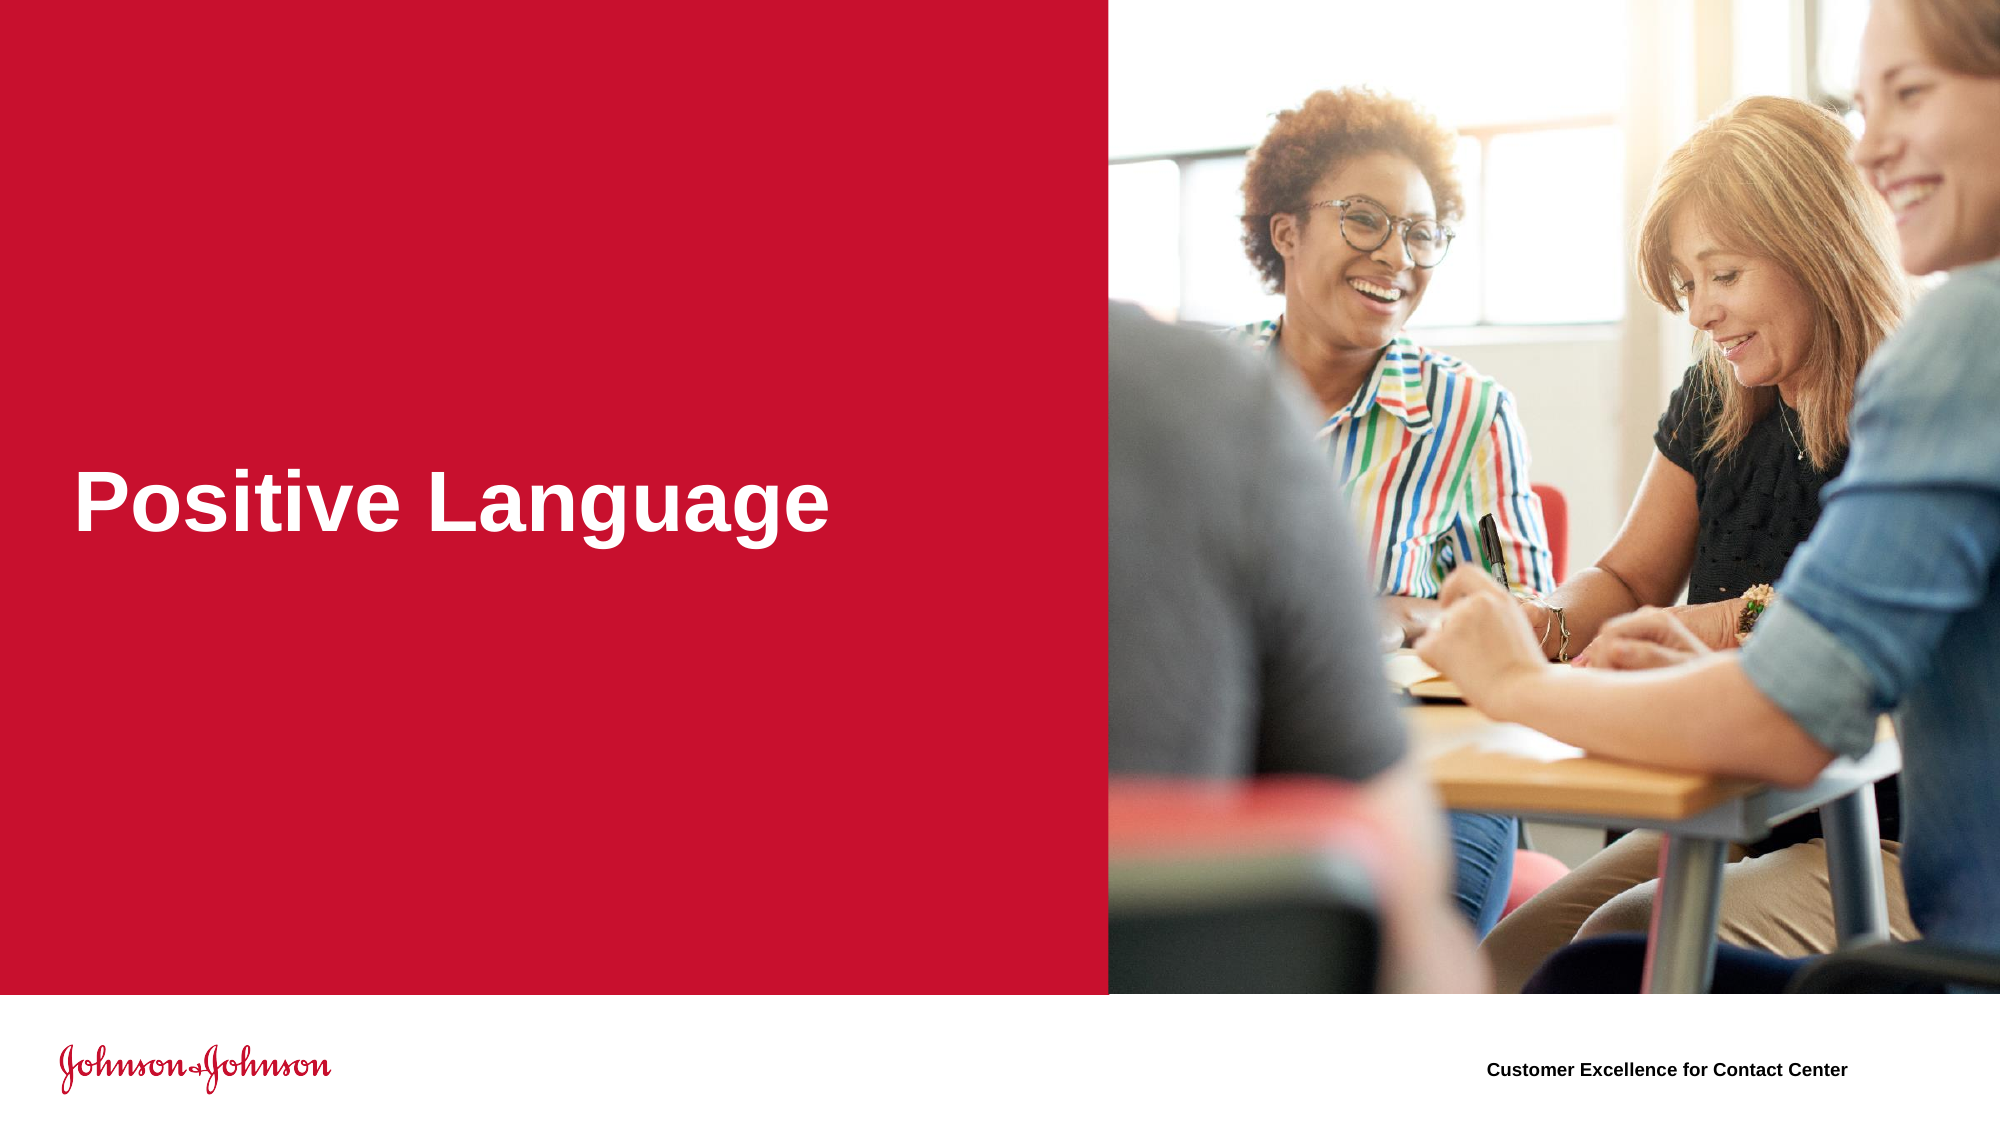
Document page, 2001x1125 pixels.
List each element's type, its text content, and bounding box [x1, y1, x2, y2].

text_box [0, 0, 1110, 996]
picture [1108, 0, 2000, 994]
picture [59, 1044, 332, 1095]
title Positive Language [58, 328, 903, 667]
